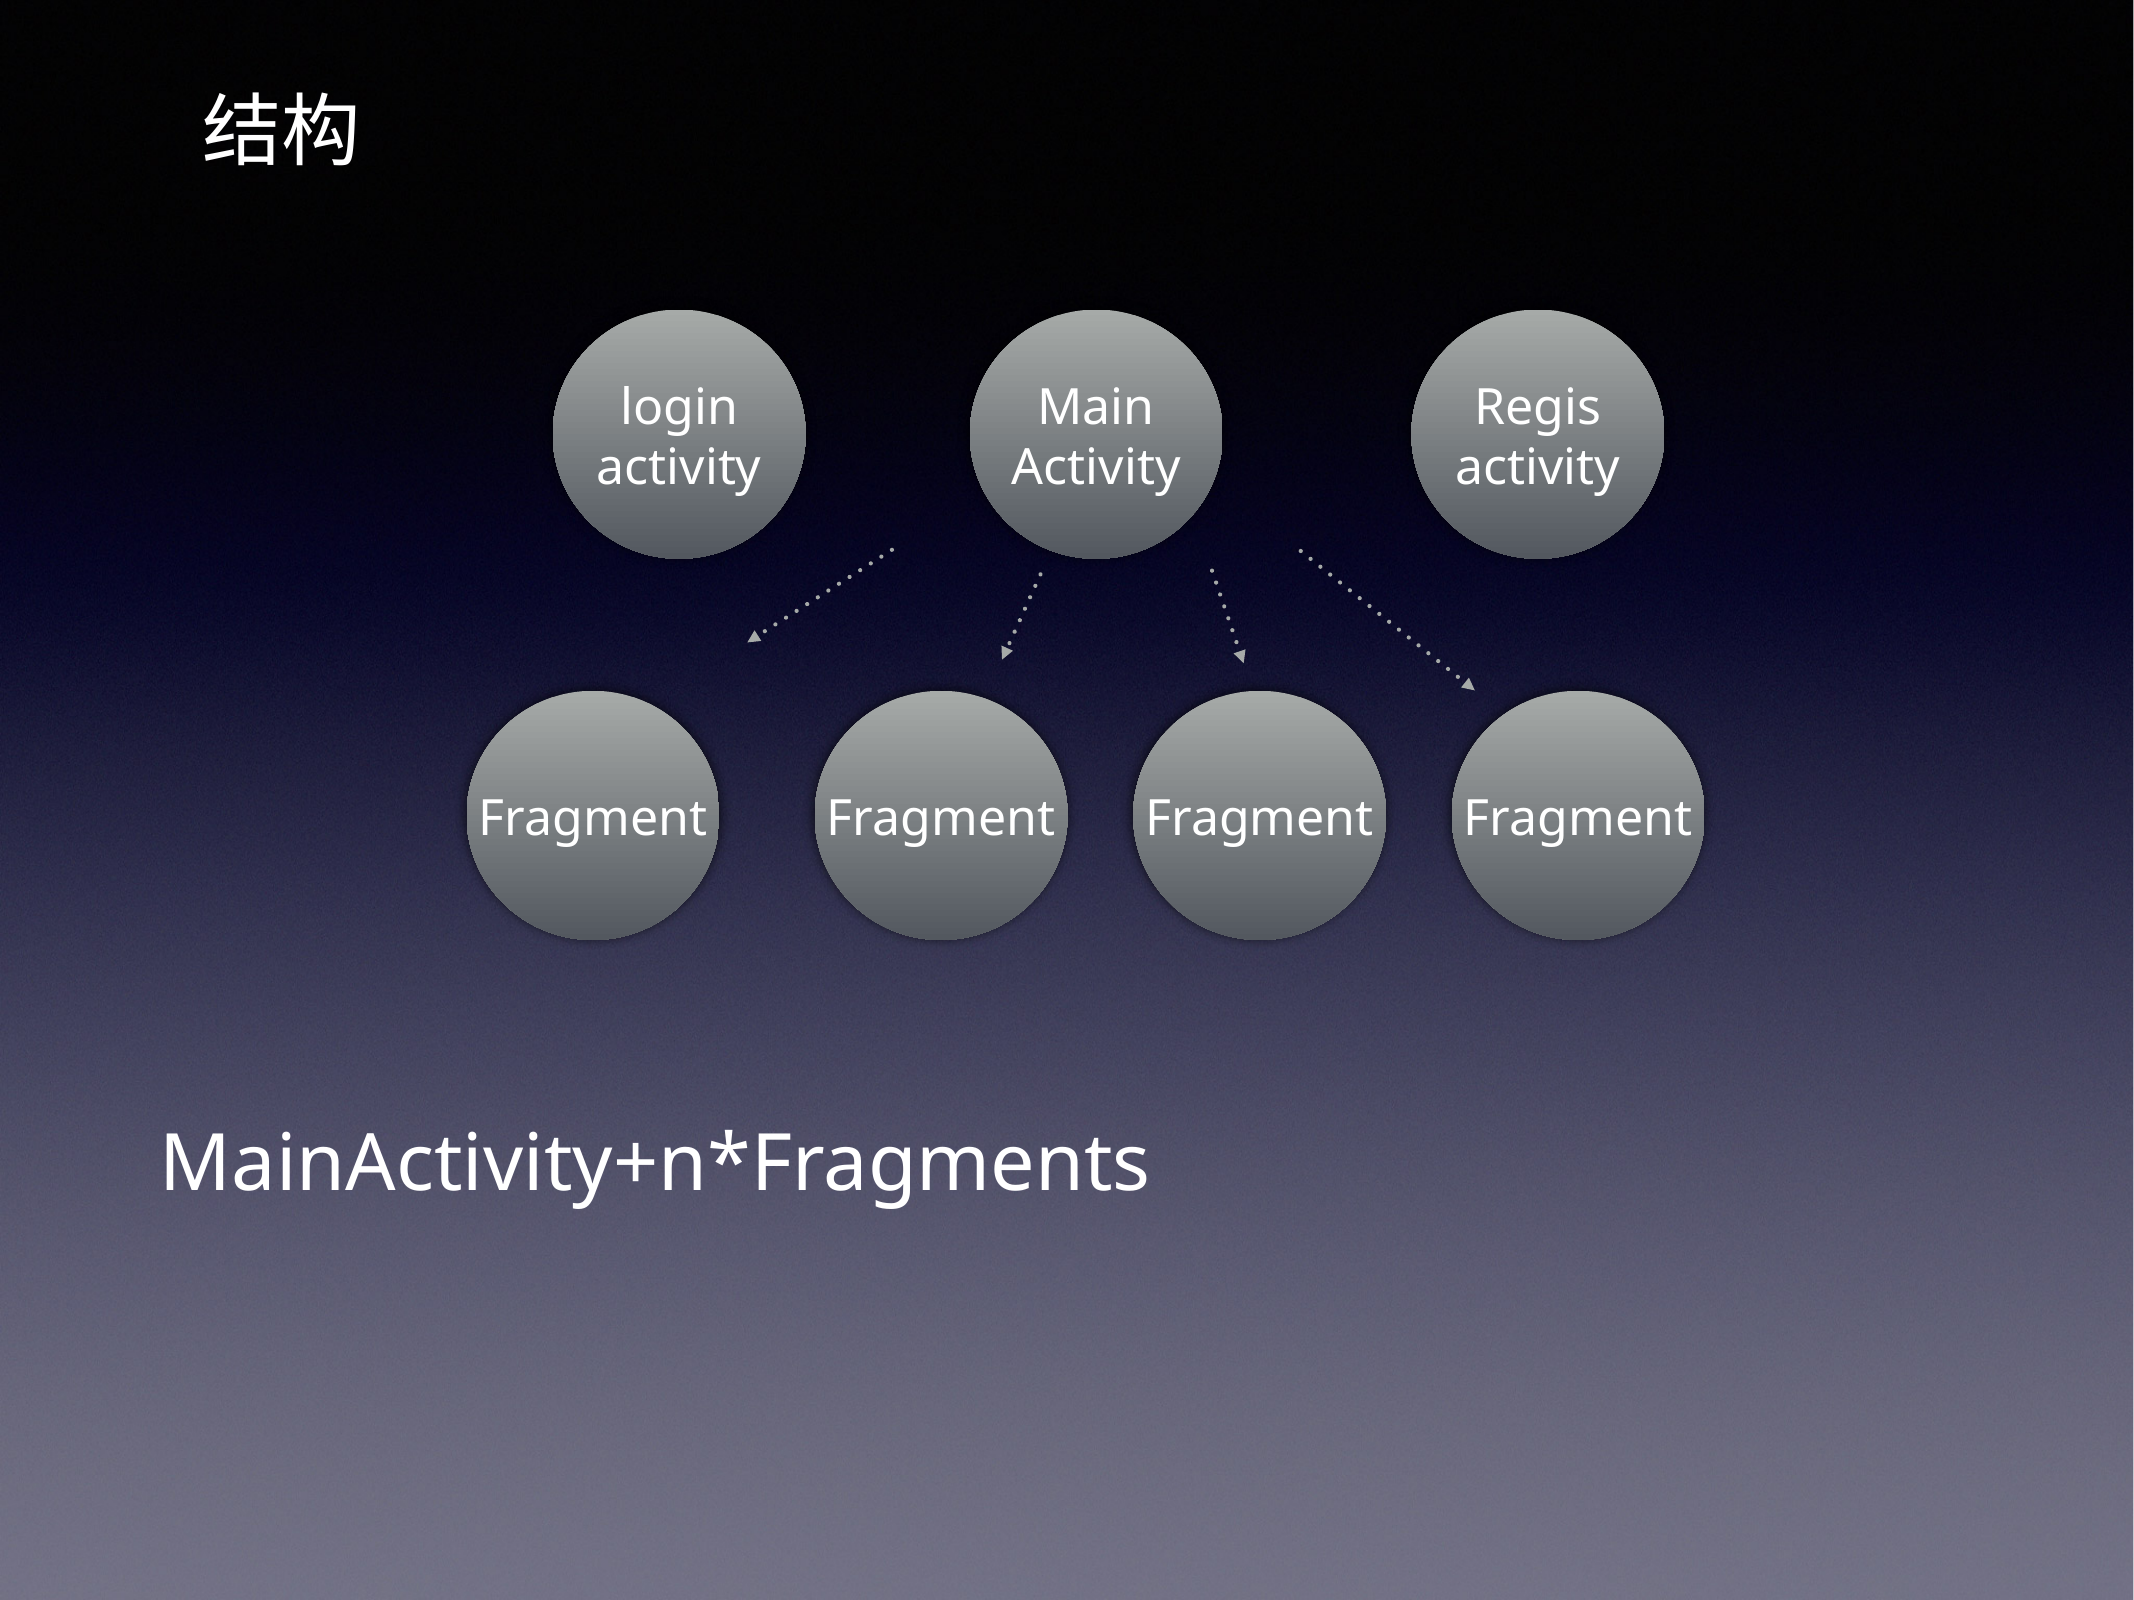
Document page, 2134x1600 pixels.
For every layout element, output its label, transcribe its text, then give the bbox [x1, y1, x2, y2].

text_box [1001, 645, 1013, 660]
text_box [1461, 677, 1475, 691]
text_box [747, 630, 762, 643]
text_box Fragment [466, 690, 720, 940]
text_box Fragment [1451, 690, 1705, 940]
text_box 结构 [193, 72, 370, 184]
text_box Fragment [814, 690, 1068, 940]
text_box Main Activity [969, 309, 1223, 559]
text_box Fragment [1133, 690, 1387, 940]
picture [0, 0, 2134, 1600]
text_box login activity [552, 309, 806, 559]
text_box Regis activity [1411, 309, 1665, 559]
text_box [1233, 649, 1246, 664]
text_box MainActivity+n*Fragments [151, 1103, 1160, 1215]
